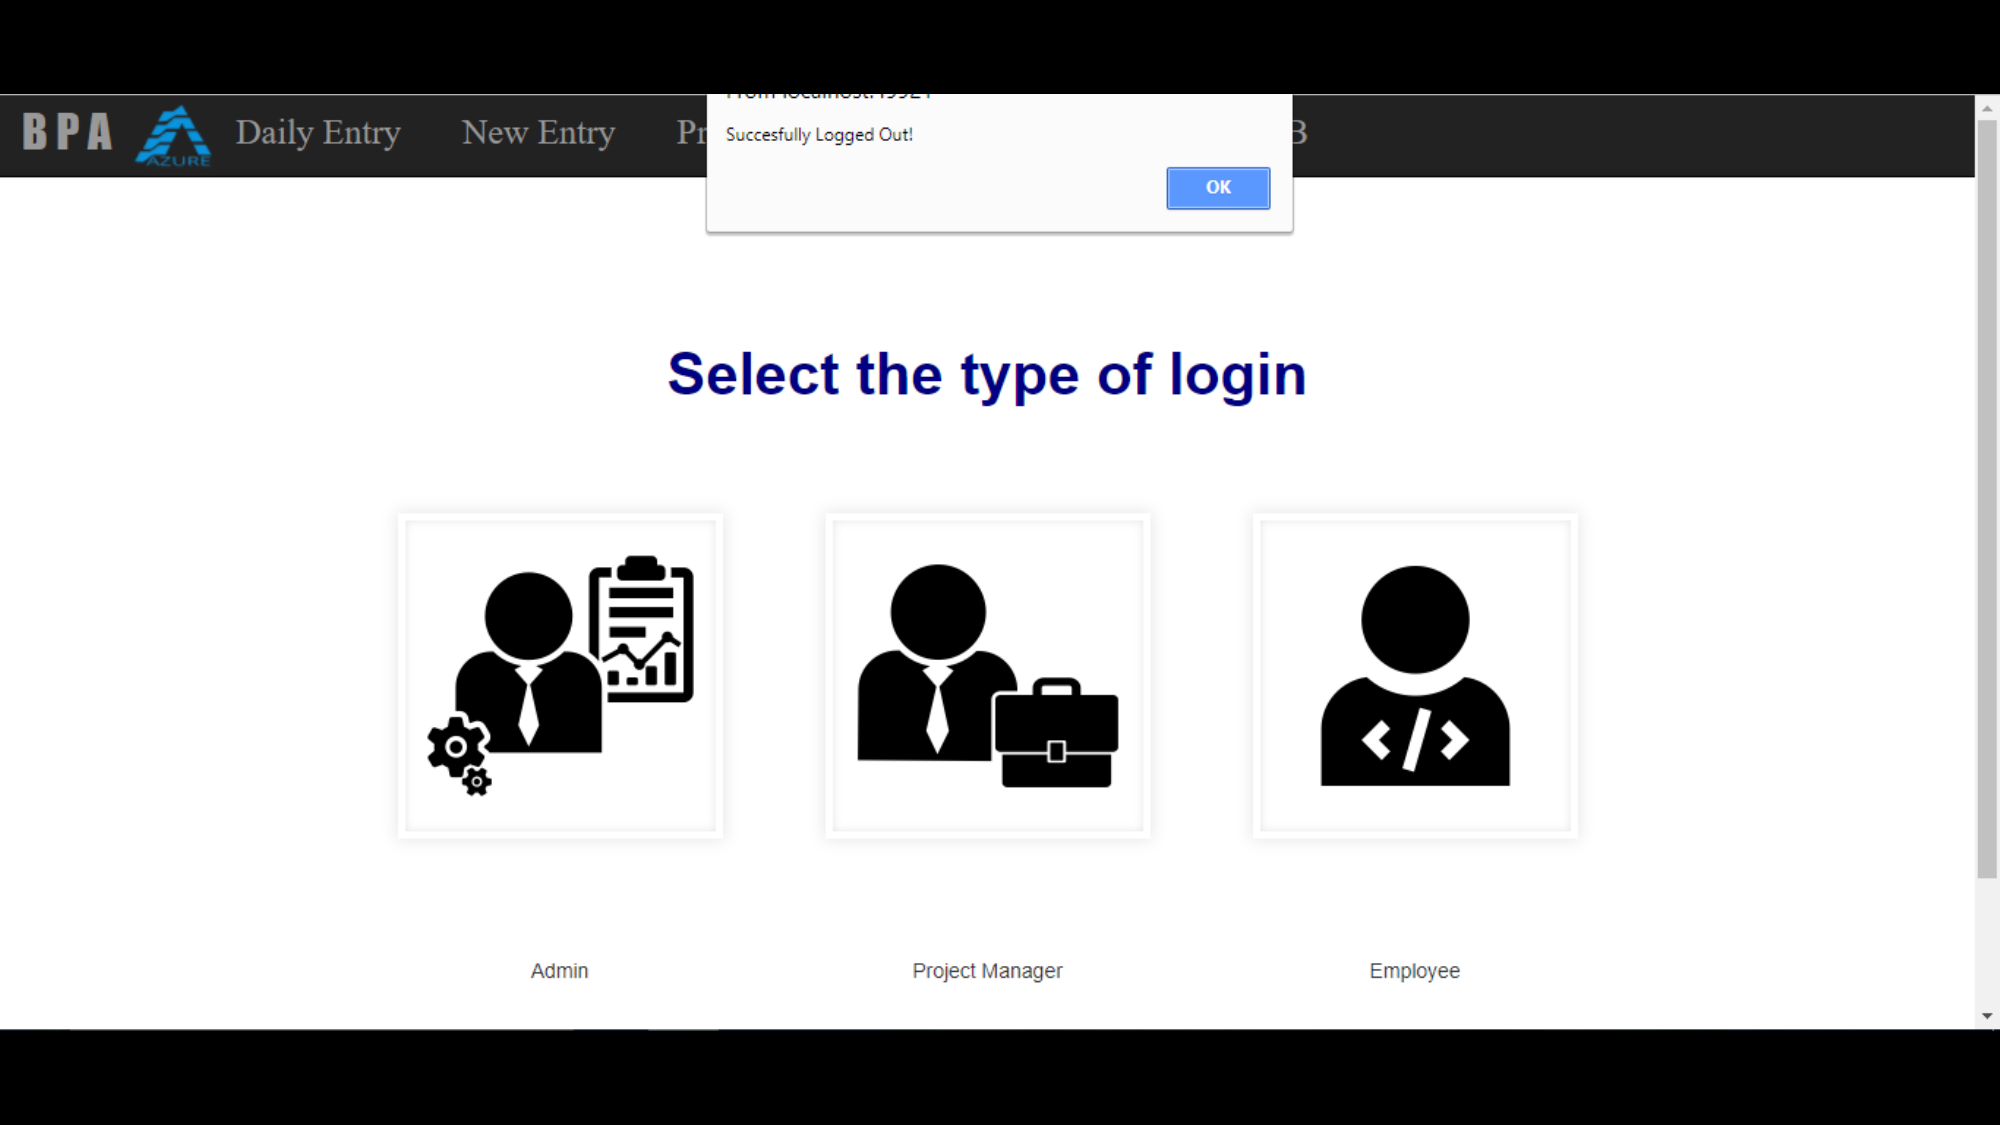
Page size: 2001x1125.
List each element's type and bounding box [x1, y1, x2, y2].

picture [0, 94, 2000, 1031]
